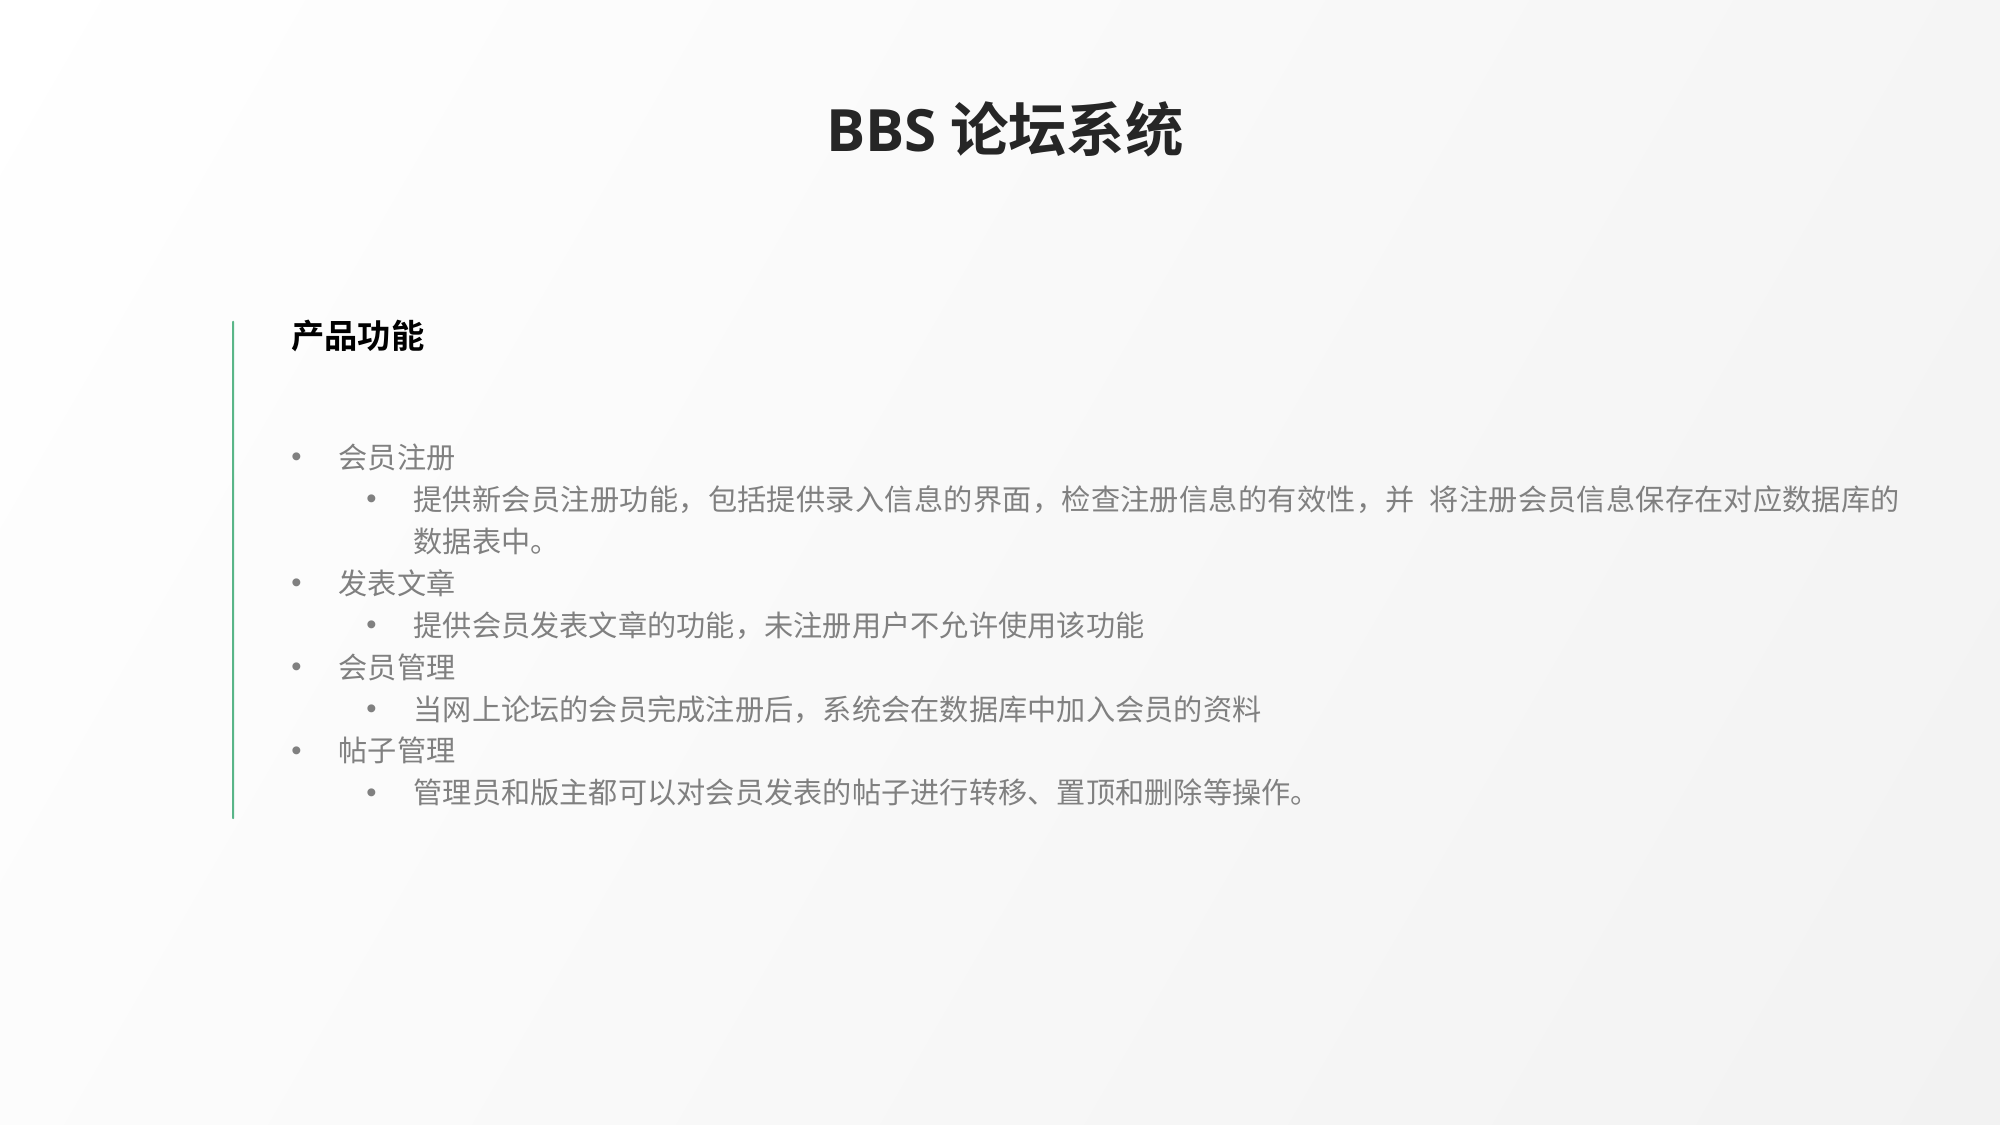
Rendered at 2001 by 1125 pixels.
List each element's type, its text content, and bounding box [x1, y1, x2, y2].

text_box BBS论坛系统 [734, 85, 1275, 170]
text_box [276, 299, 1917, 819]
